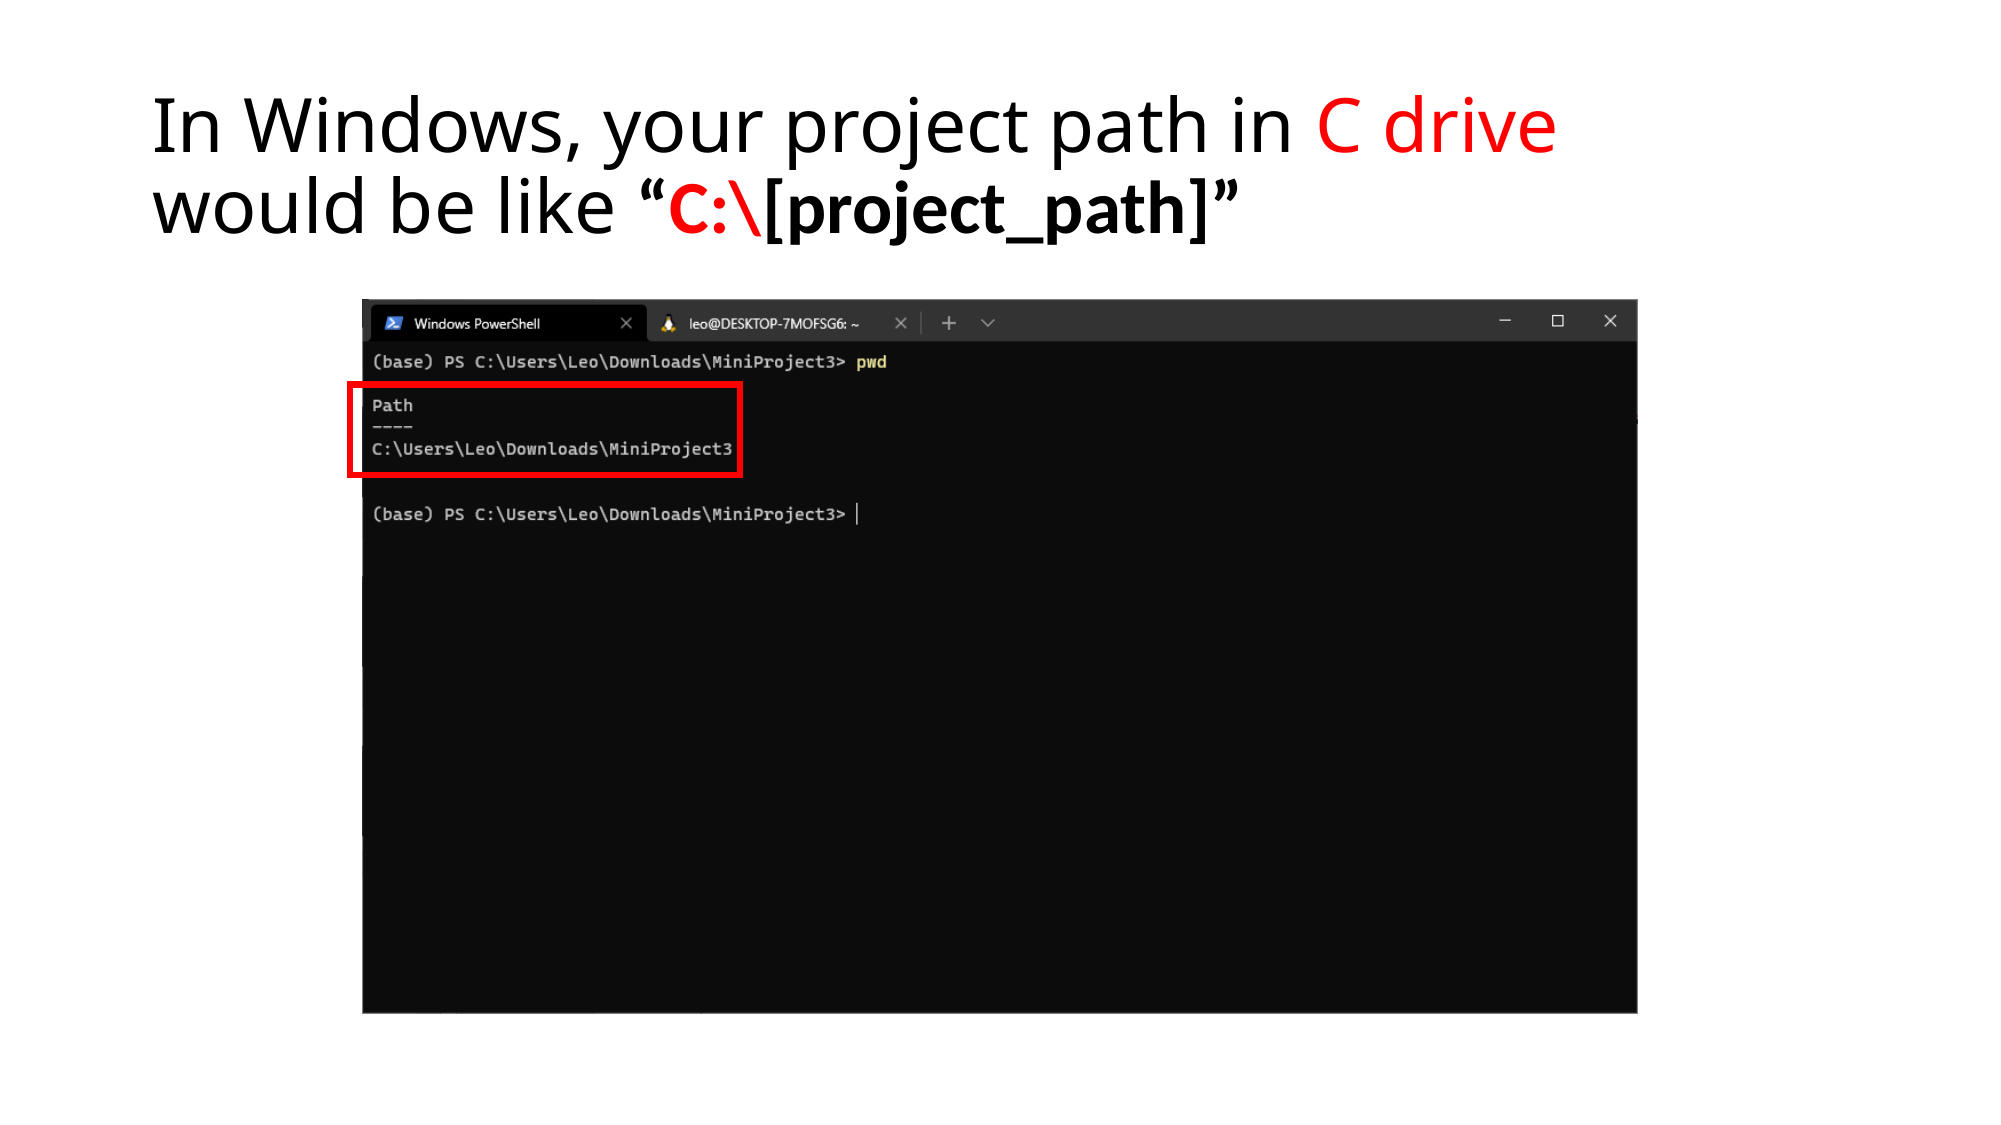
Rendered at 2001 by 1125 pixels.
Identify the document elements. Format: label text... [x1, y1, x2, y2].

title In Windows, your project path in C drive would be like “C:\[project_path]” [137, 59, 1863, 278]
text_box [349, 383, 362, 476]
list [362, 299, 1638, 1014]
